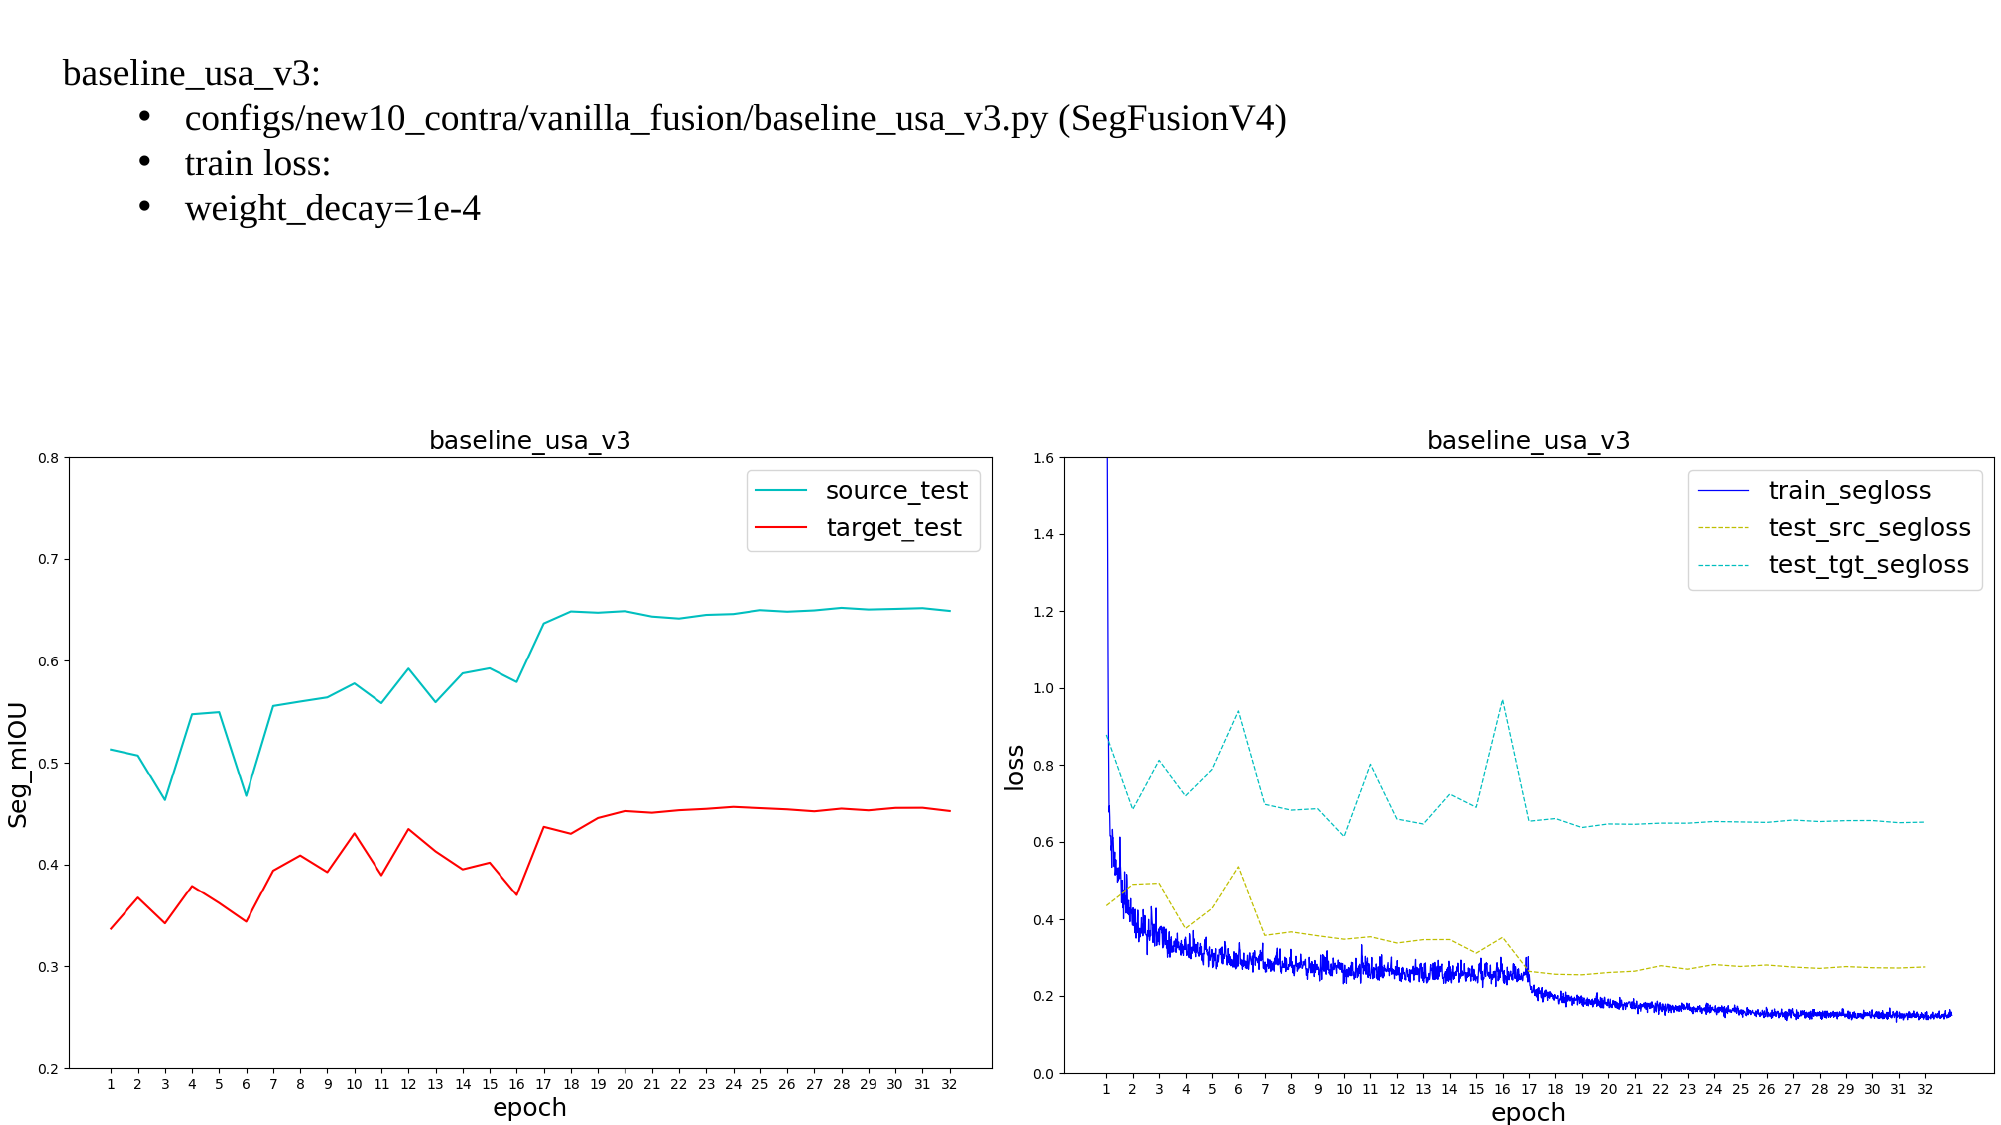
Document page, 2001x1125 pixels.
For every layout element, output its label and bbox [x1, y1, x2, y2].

picture [0, 425, 2000, 1125]
